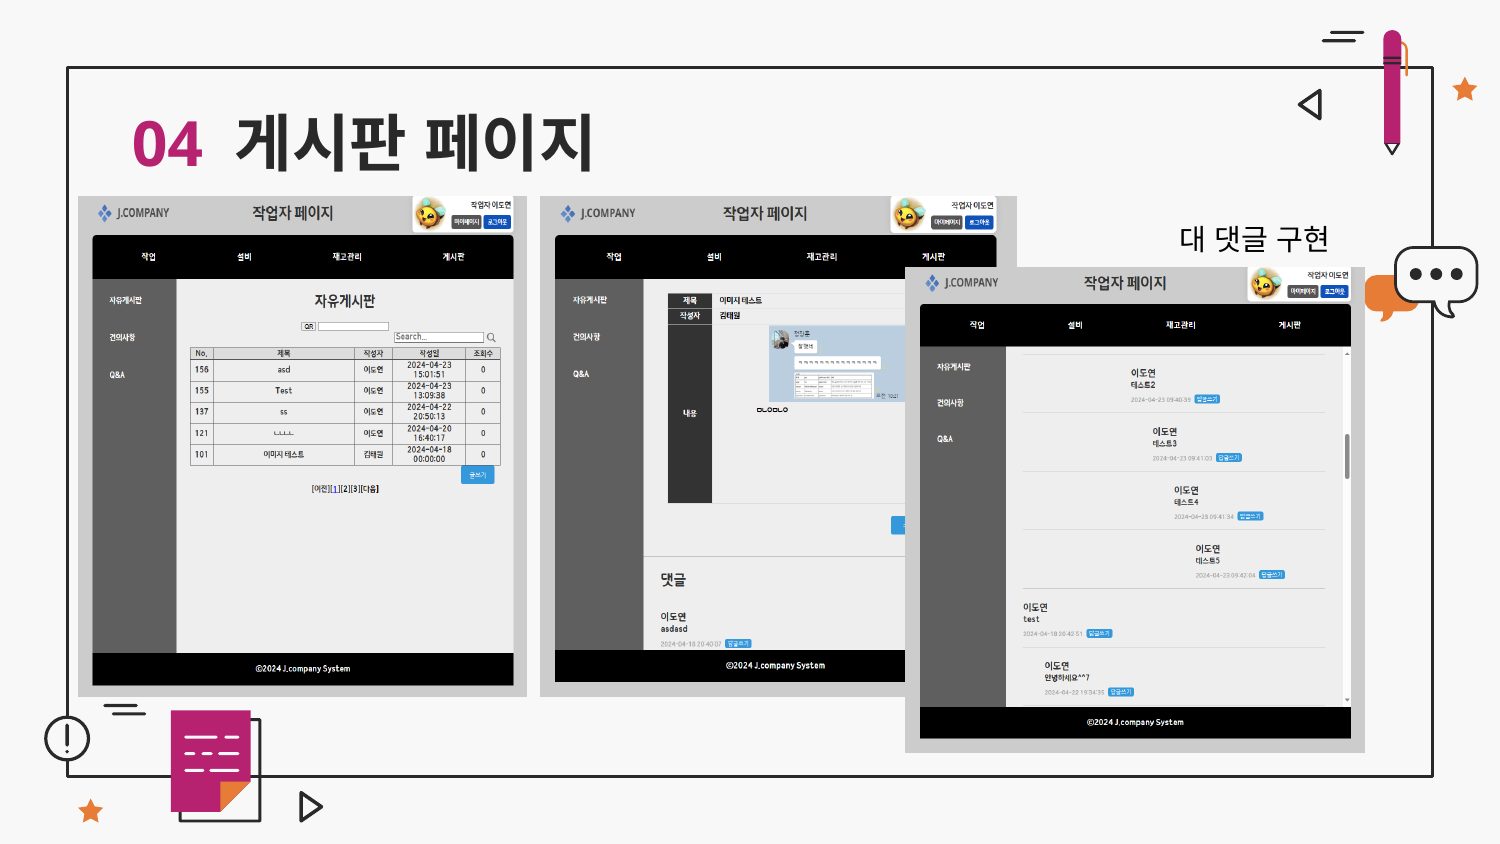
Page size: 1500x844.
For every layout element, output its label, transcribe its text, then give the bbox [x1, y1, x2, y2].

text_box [103, 706, 262, 823]
title 04 게시판 페이지 [116, 88, 1383, 187]
picture [77, 196, 527, 698]
picture [540, 196, 1365, 753]
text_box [1297, 30, 1409, 156]
text_box 대 댓글 구현 [1164, 213, 1365, 264]
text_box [1364, 245, 1479, 322]
